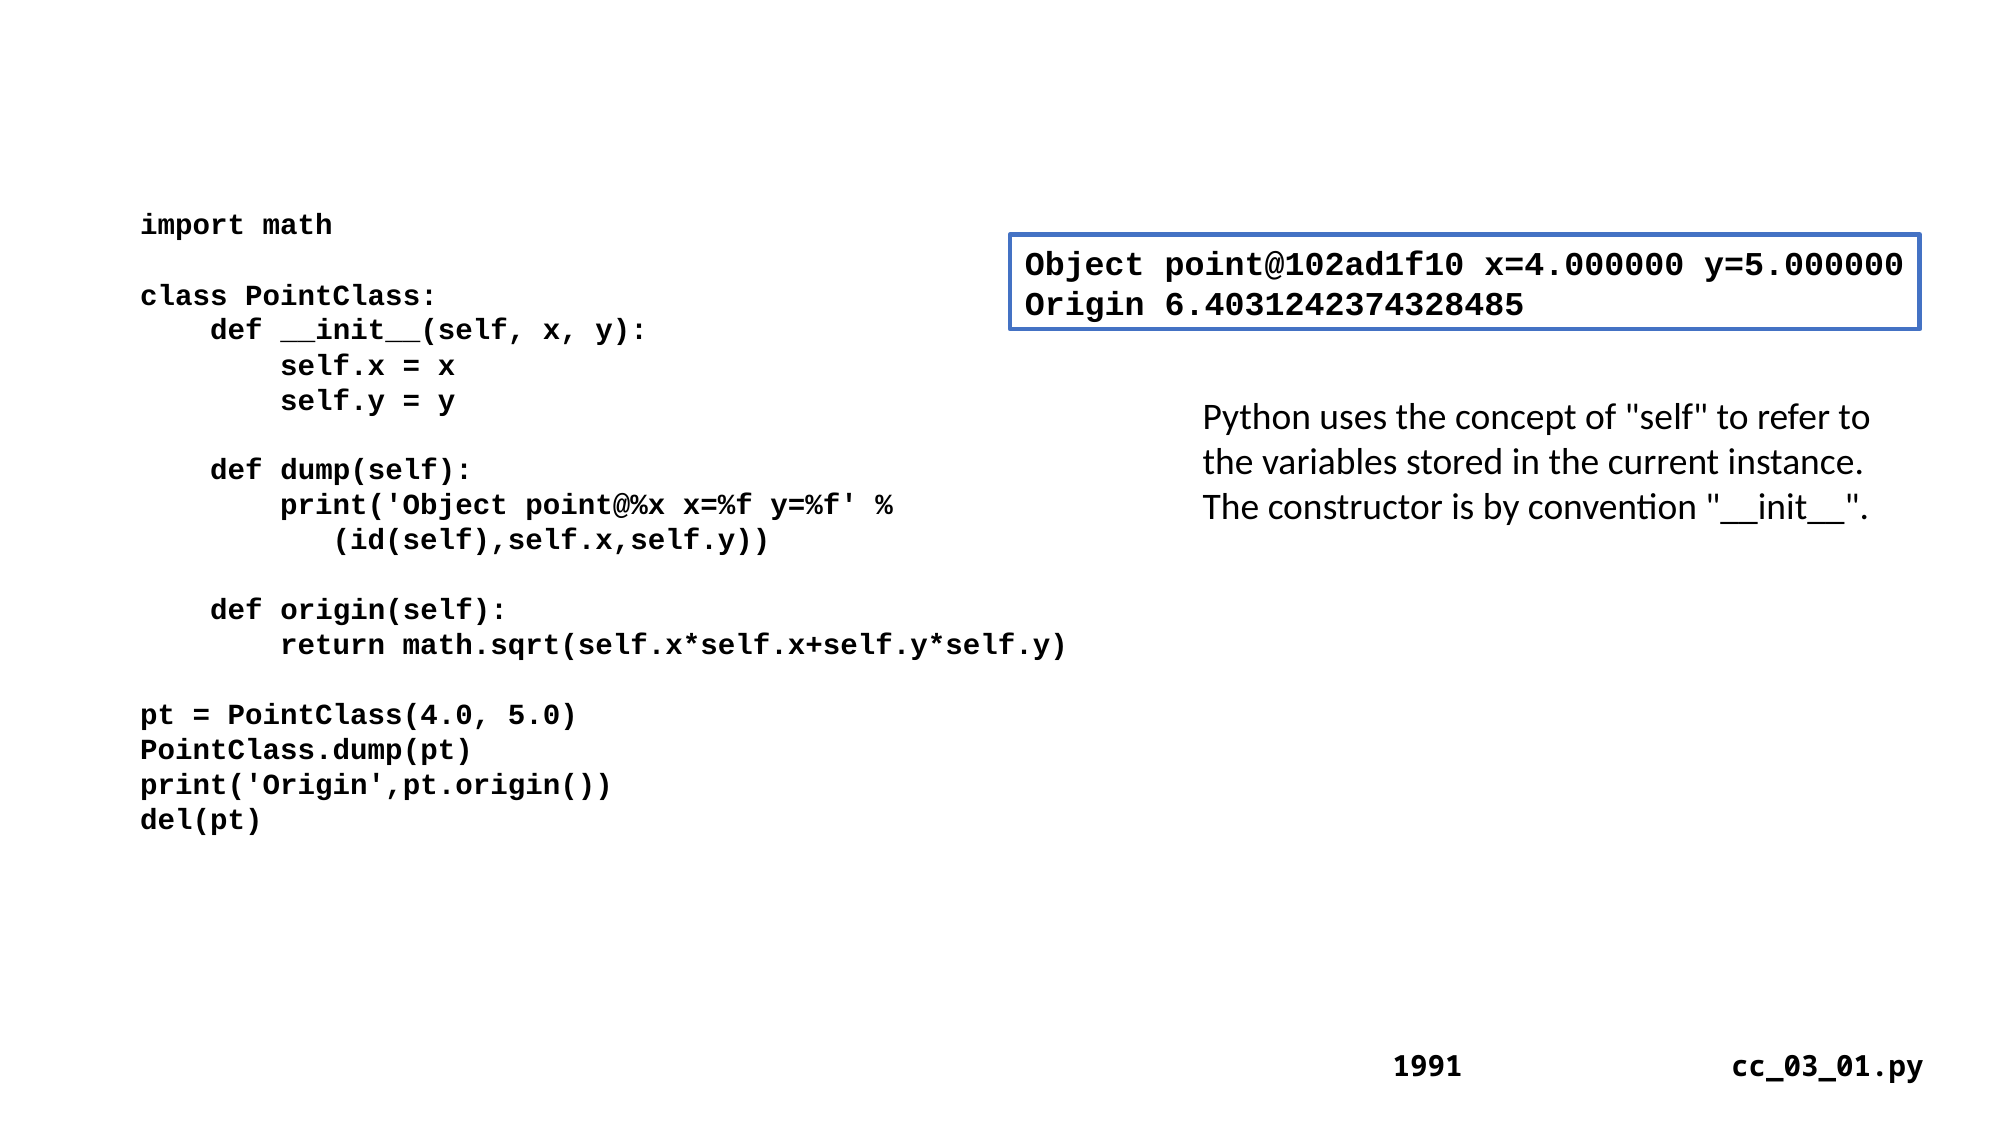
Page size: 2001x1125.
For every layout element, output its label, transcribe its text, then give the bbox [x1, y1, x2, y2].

text_box Python uses the concept of "self" to refer to the variables stored in the current instance. The constructor is by convention "__init__". [1188, 384, 1925, 534]
text_box cc_03_01.py [1716, 1039, 1990, 1090]
text_box 1991 [1377, 1039, 1652, 1090]
text_box import math class PointClass: def __init__(self, x, y): self.x = x self.y = y def dump(self): print('Object point@%x x=%f y=%f' % (id(self),self.x,self.y)) def origin(self): return math.sqrt(self.x*self.x+self.y*self.y) pt = PointClass(4.0, 5.0) PointClass.dump(pt) print('Origin',pt.origin()) del(pt) [125, 198, 1083, 843]
text_box Object point@102ad1f10 x=4.000000 y=5.000000 Origin 6.4031242374328485 [1010, 234, 1920, 330]
